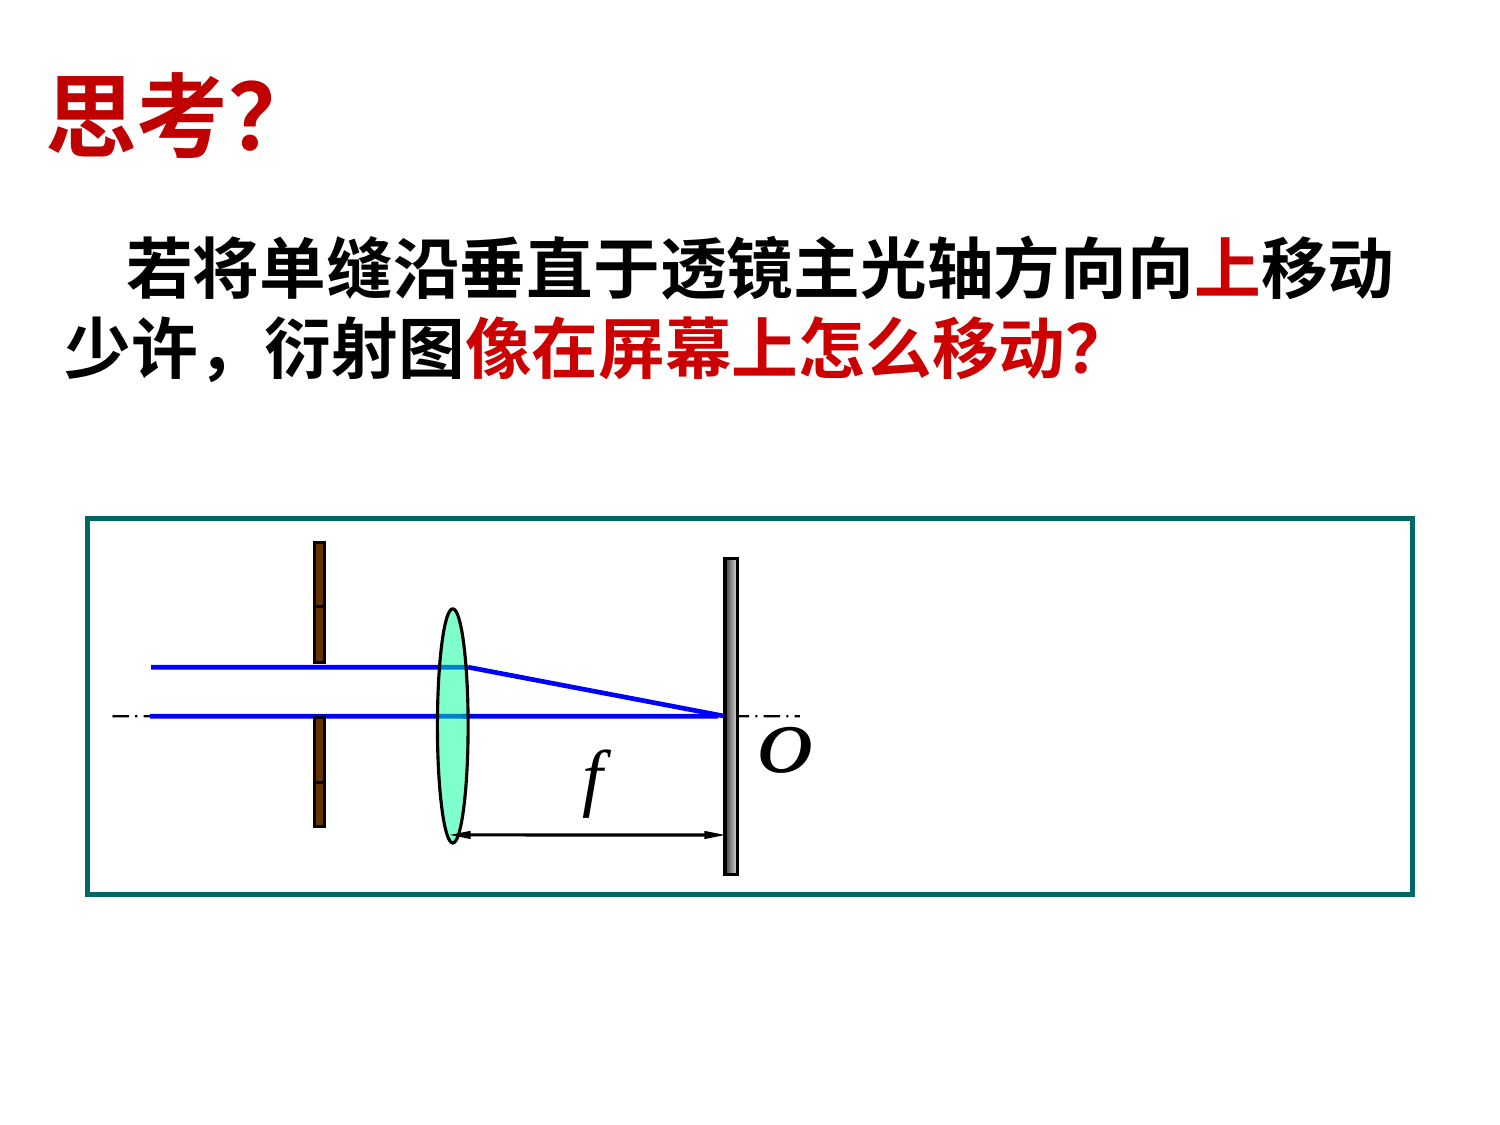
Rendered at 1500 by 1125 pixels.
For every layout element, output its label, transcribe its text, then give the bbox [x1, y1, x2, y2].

text_box 若将单缝沿垂直于透镜主光轴方向向上移动少许，衍射图像在屏幕上怎么移动？ [49, 219, 1451, 394]
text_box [87, 518, 1413, 895]
title 思考？ [30, 51, 1381, 239]
